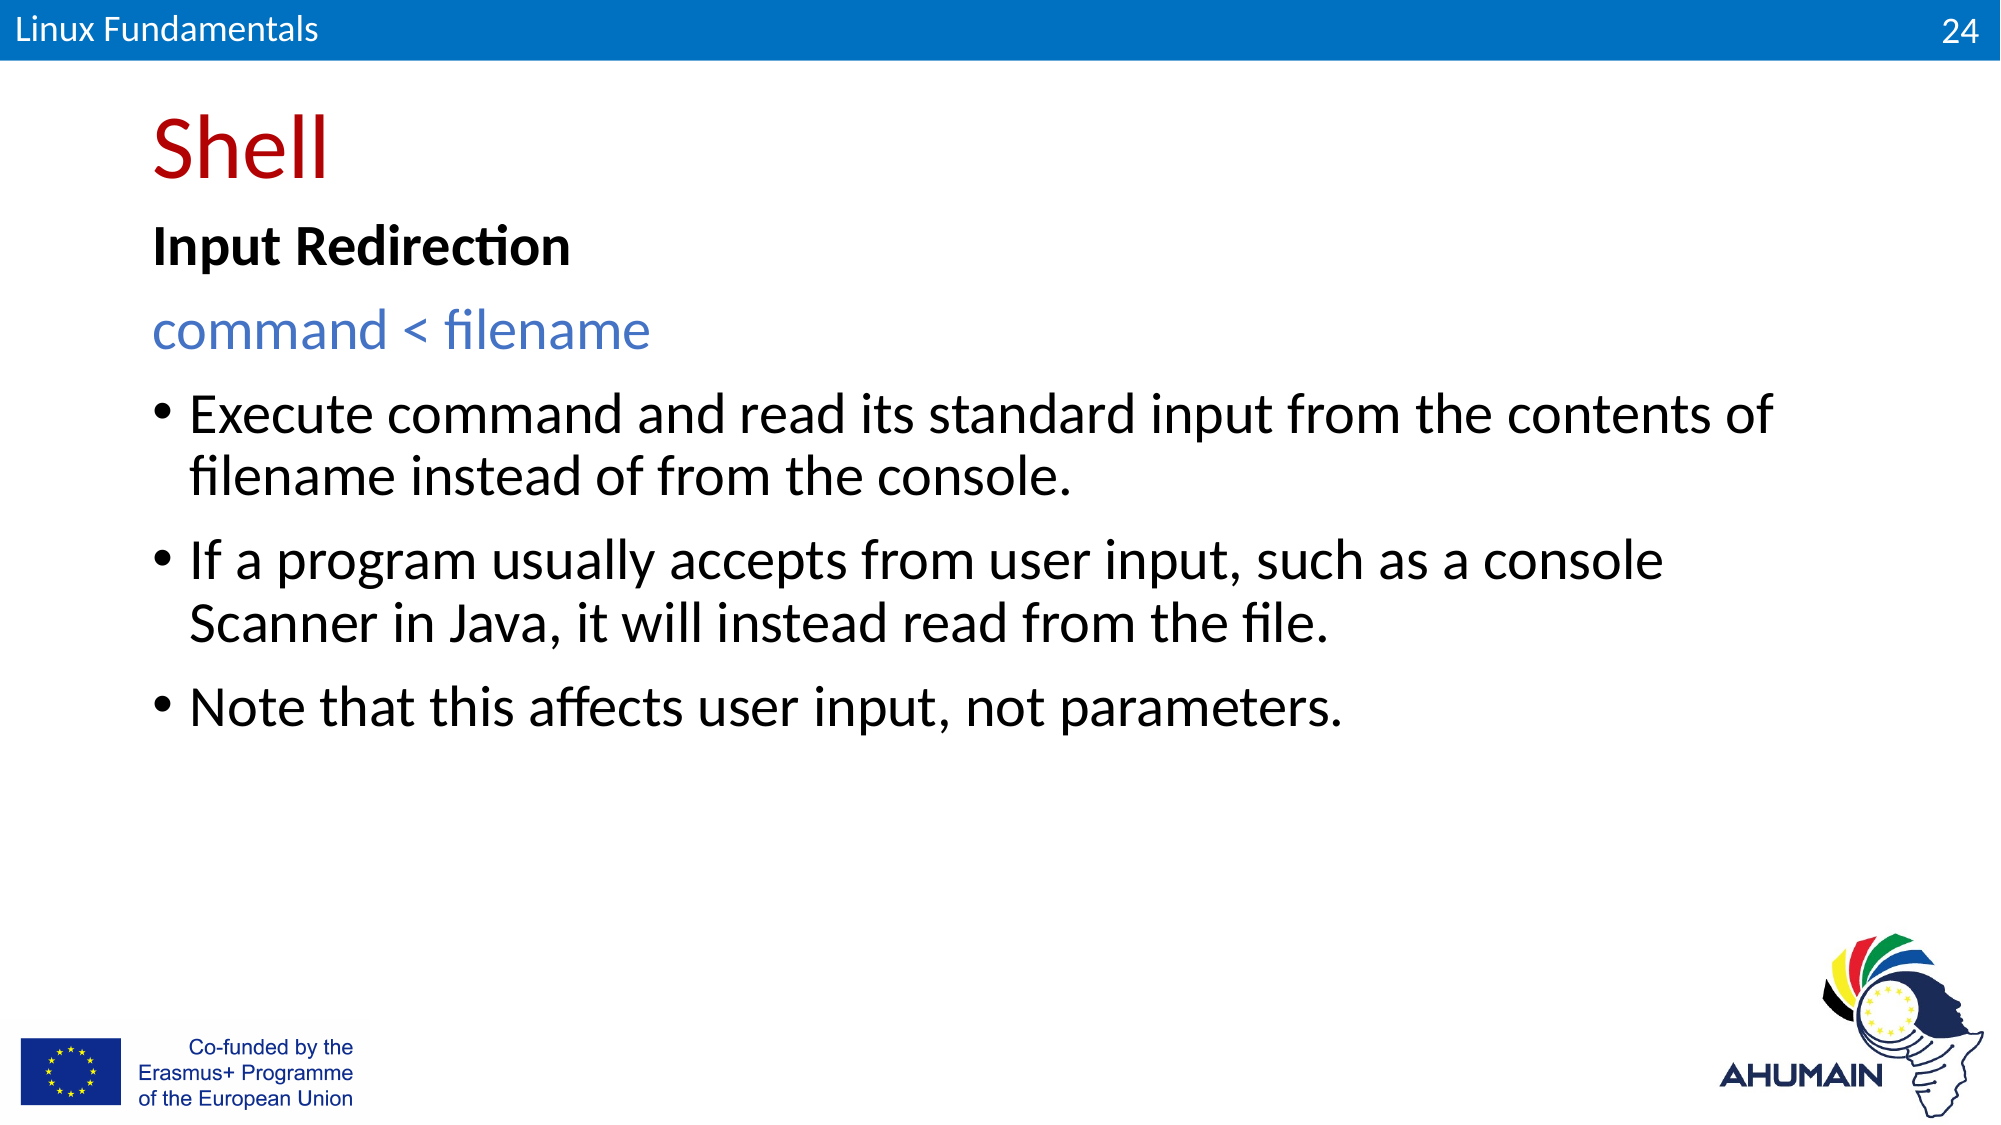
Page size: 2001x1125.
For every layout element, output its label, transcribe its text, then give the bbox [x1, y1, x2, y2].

picture [1699, 924, 2000, 1125]
footer Linux Fundamentals [0, 0, 675, 57]
list Input Redirection command < filename Execute command and read its standard input from the contents of filename instead of from the console. If a program usually accepts from user input, such as a console Scanner in Java, it will instead read from the file. Note that this affects user input, not parameters. [137, 207, 1863, 953]
picture [0, 1019, 370, 1125]
text_box 24 [1878, 0, 1995, 59]
text_box [0, 0, 2000, 61]
title Shell [137, 59, 1863, 207]
